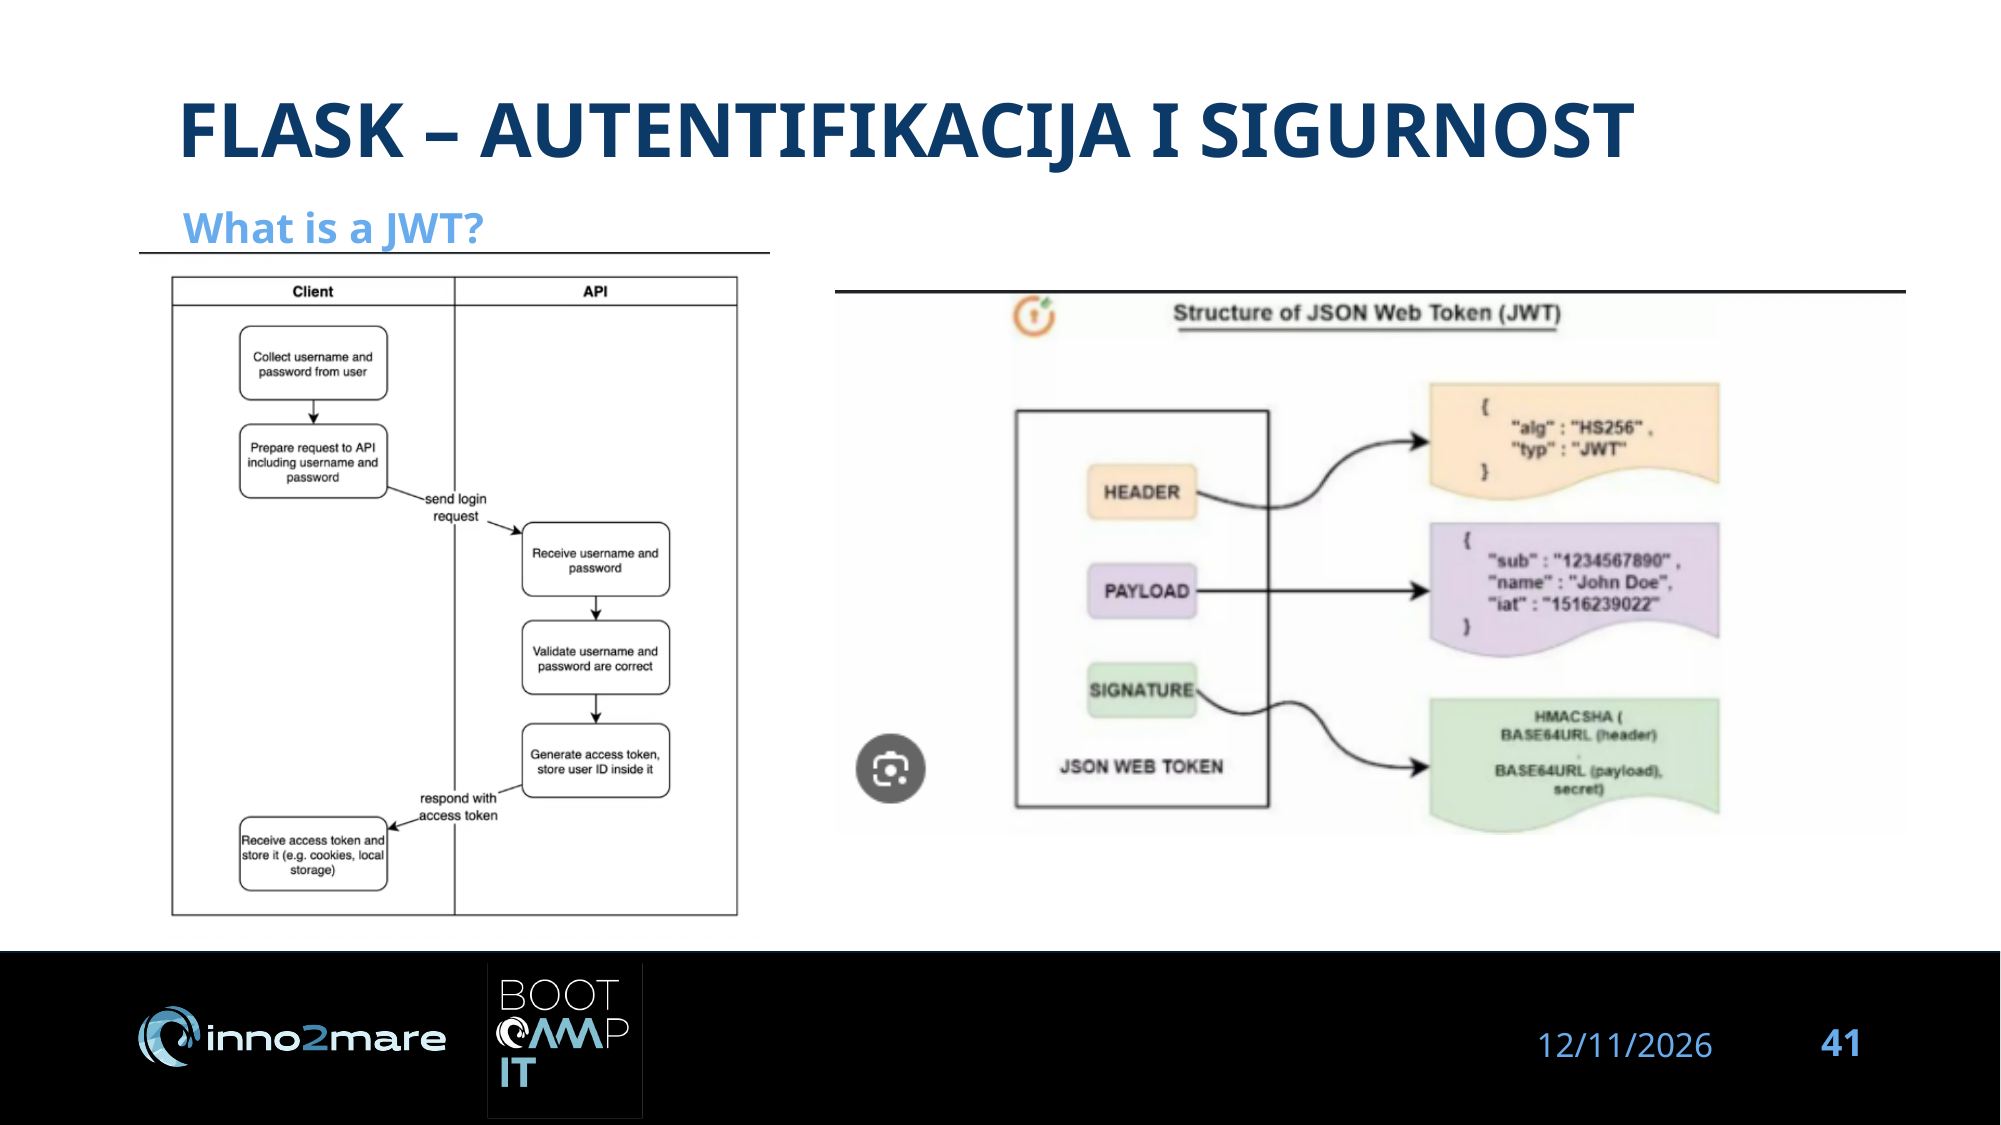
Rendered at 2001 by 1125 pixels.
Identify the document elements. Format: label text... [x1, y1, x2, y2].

picture [835, 290, 1906, 835]
picture [139, 252, 770, 937]
text_box FLASK – Autentifikacija i sigurnost [162, 62, 1888, 203]
picture [138, 957, 690, 1124]
text_box What is a JWT? [165, 200, 683, 252]
